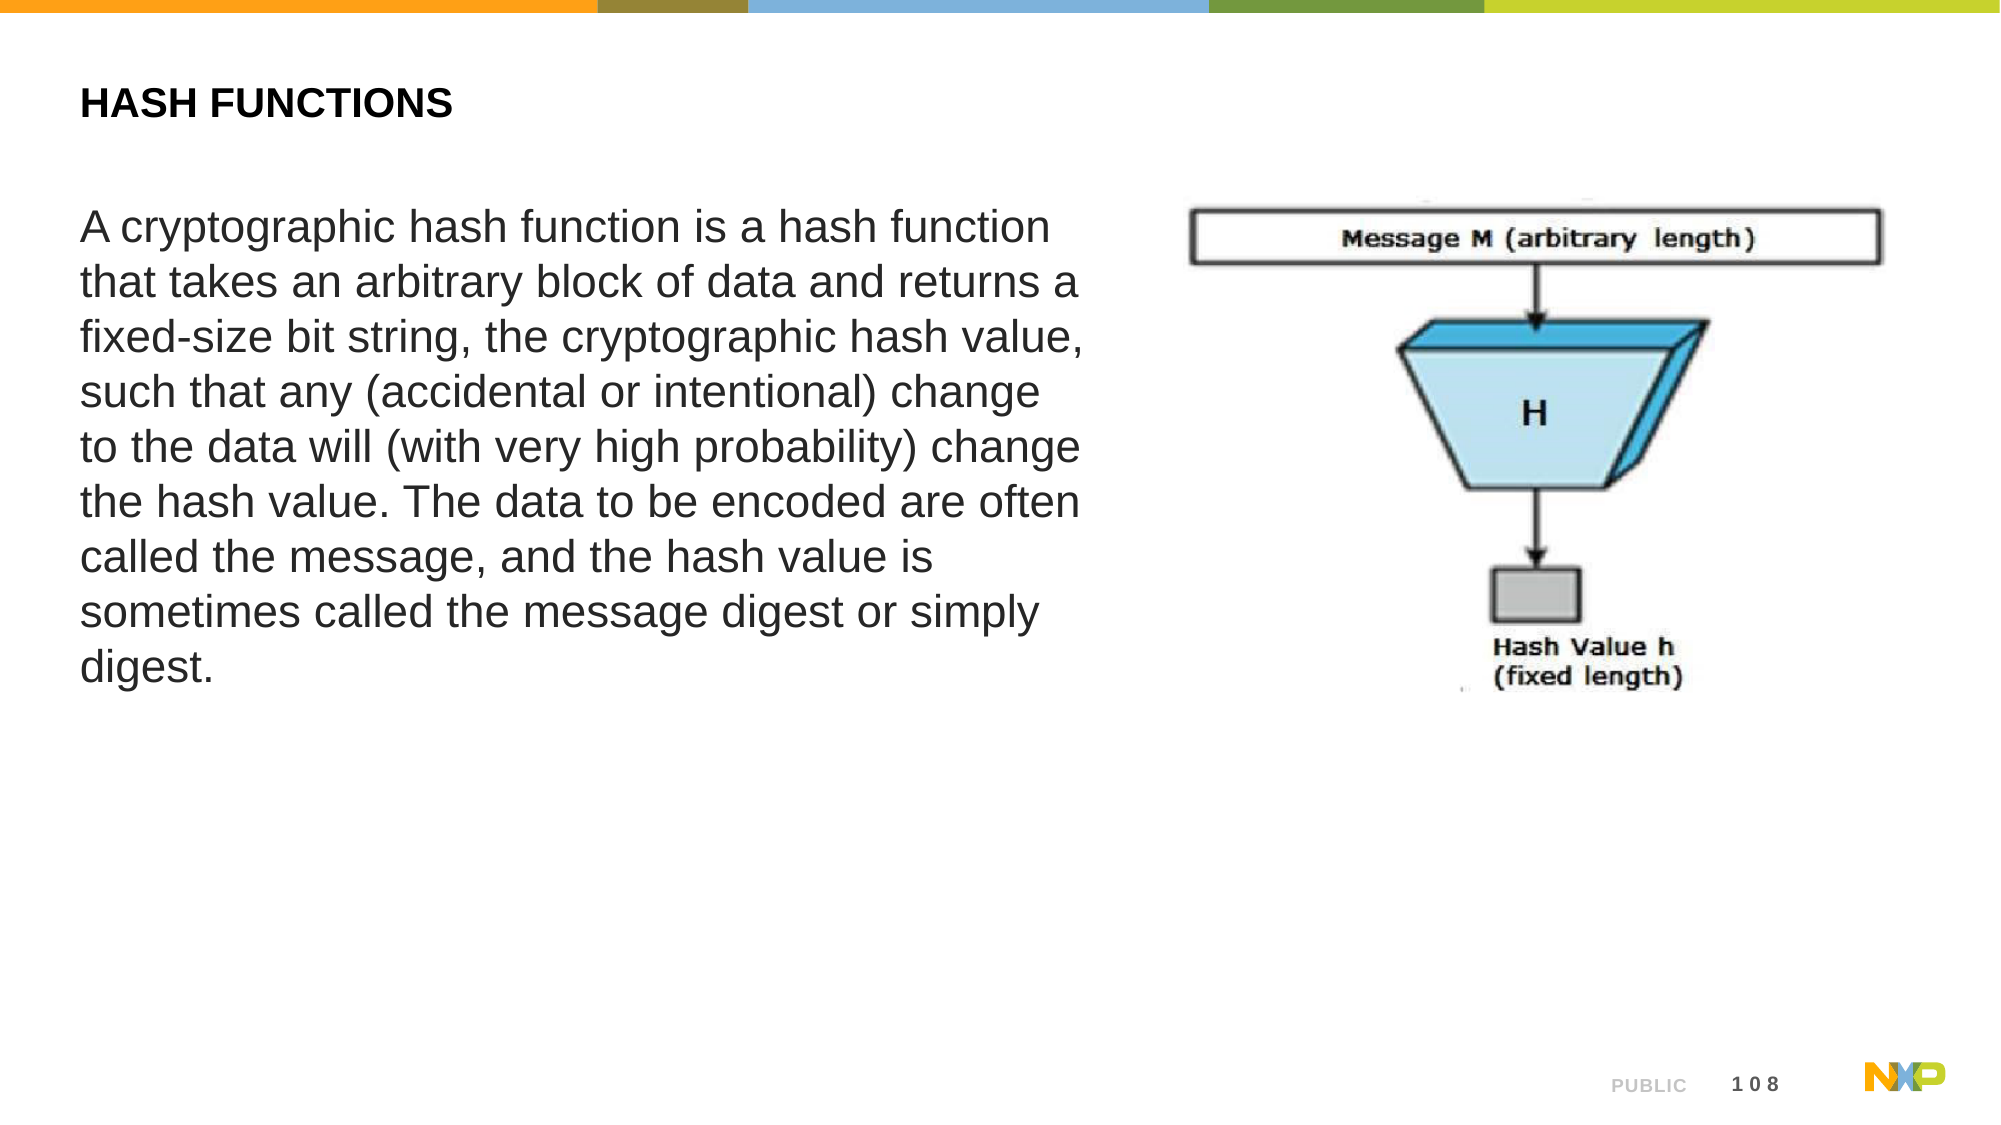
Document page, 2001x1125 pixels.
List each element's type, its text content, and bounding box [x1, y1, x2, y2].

list A cryptographic hash function is a hash function that takes an arbitrary block of data and returns a fixed-size bit string, the cryptographic hash value, such that any (accidental or intentional) change to the data will (with very high probability) change the hash value. The data to be encoded are often called the message, and the hash value is sometimes called the message digest or simply digest. [64, 189, 1102, 955]
picture [1171, 188, 1913, 746]
title Hash Functions [64, 67, 1940, 176]
